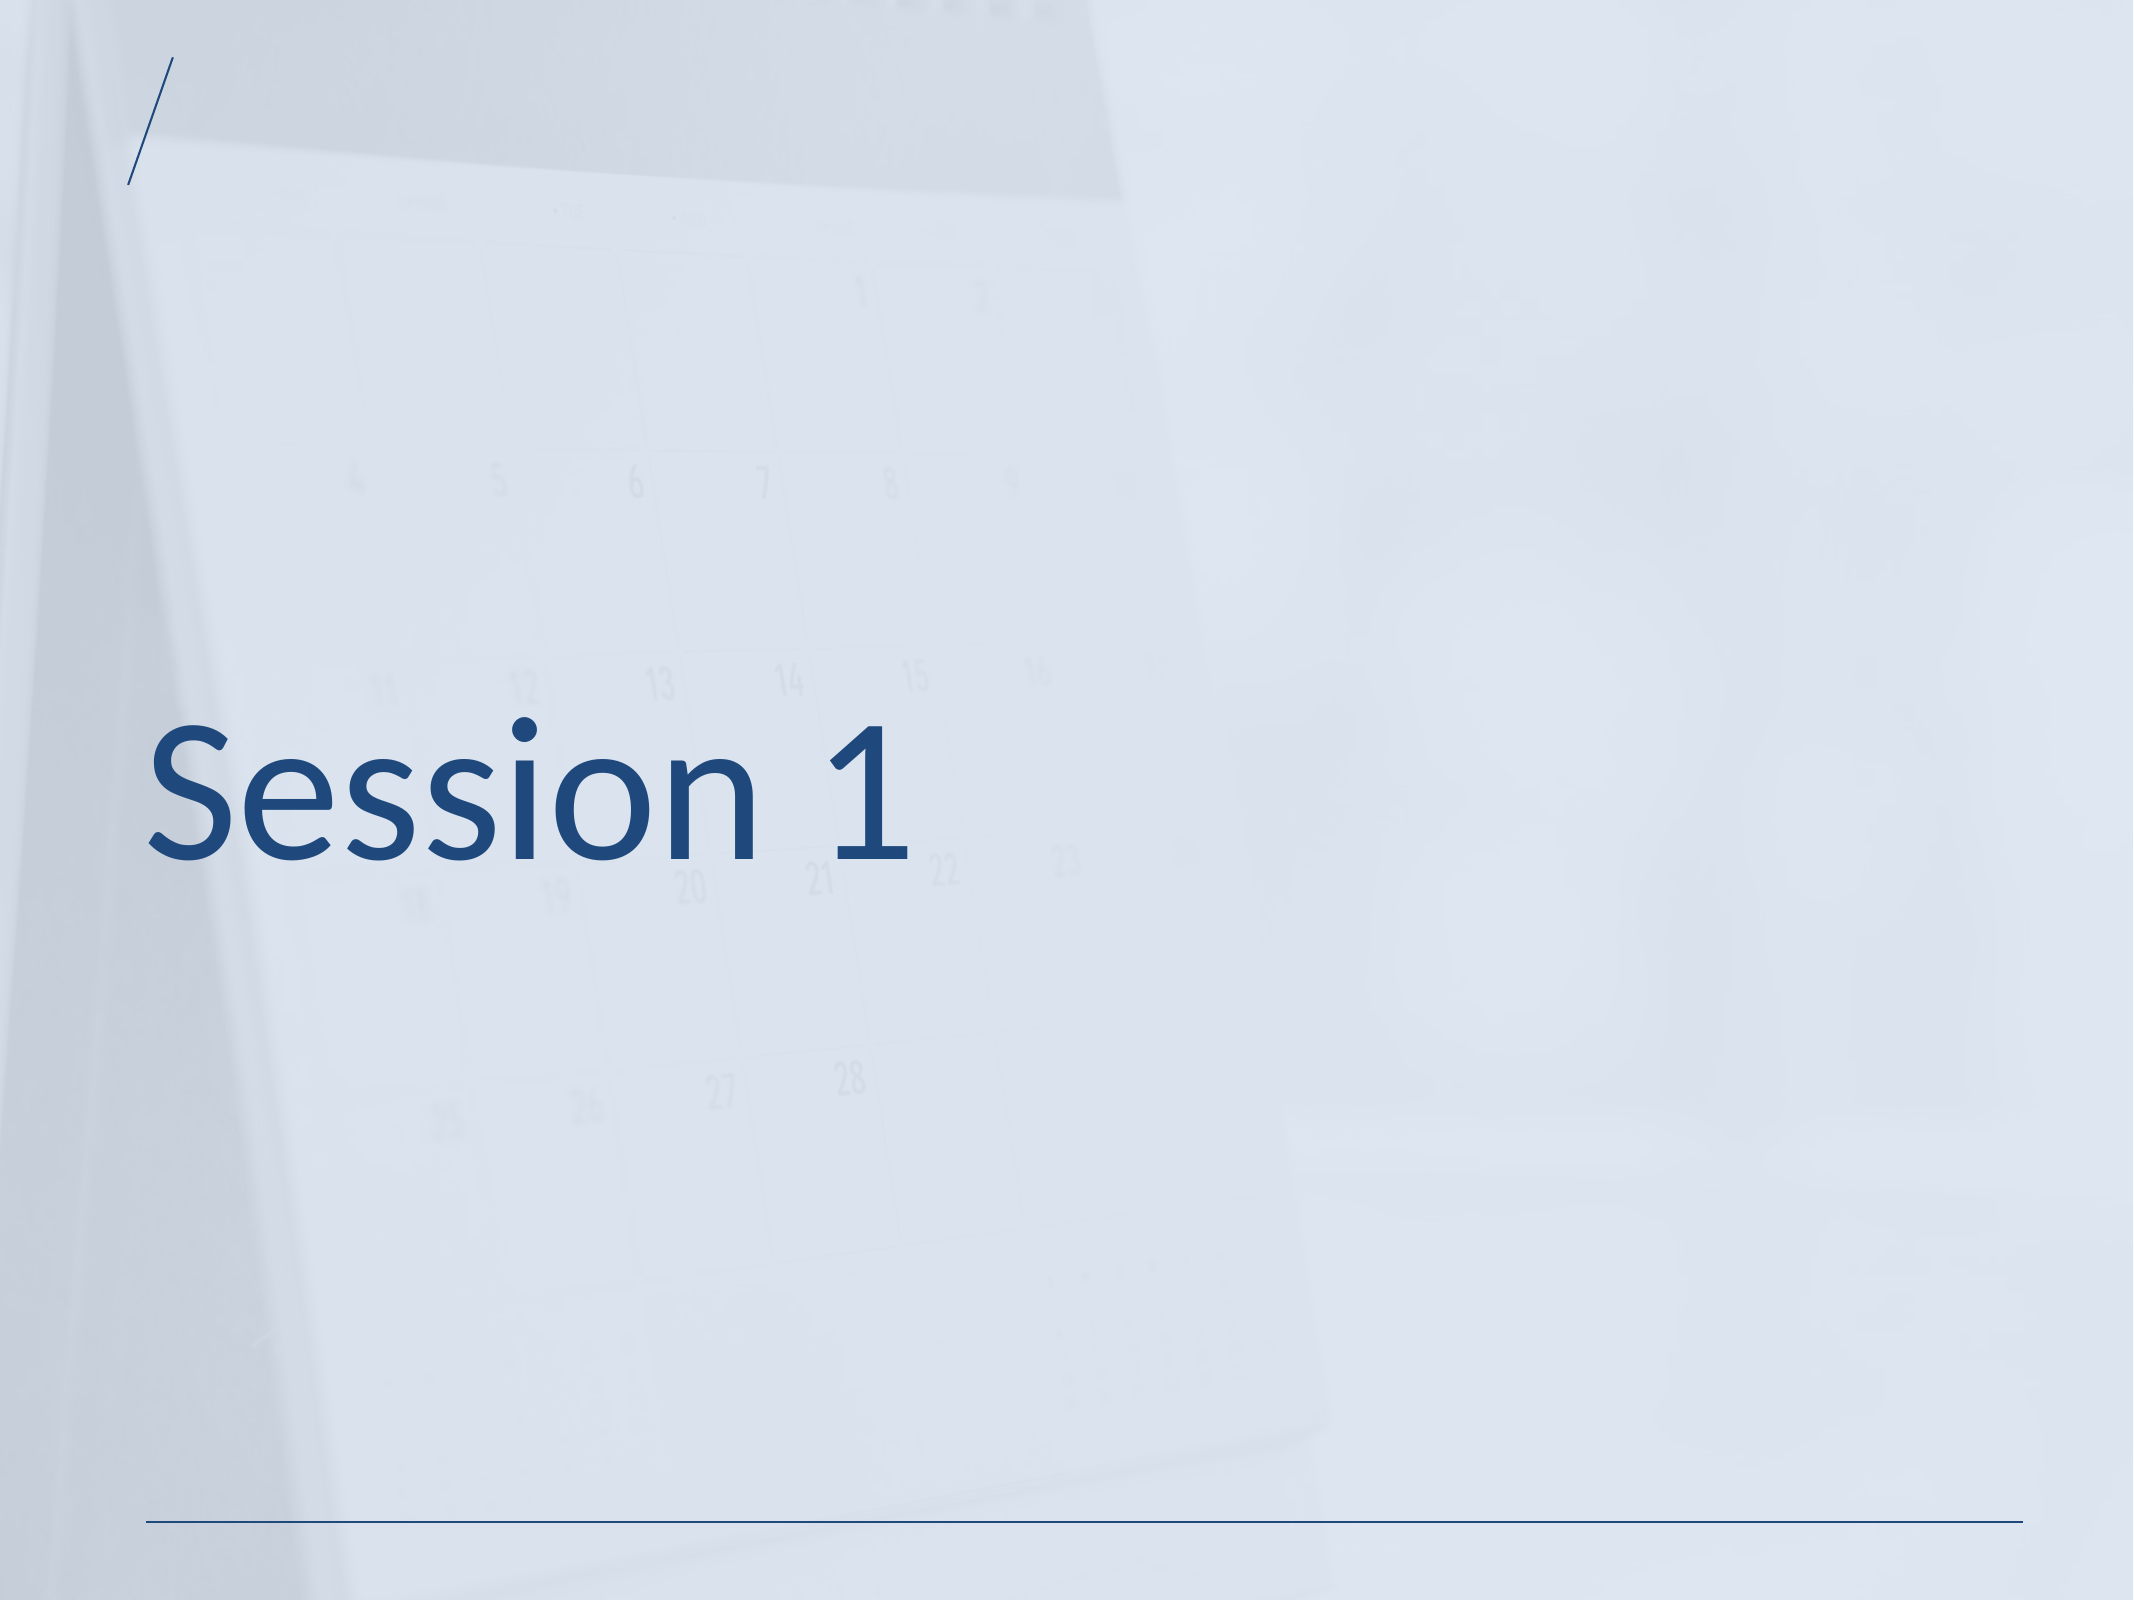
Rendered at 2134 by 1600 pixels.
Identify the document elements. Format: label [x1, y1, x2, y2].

picture [0, 0, 2134, 1600]
text_box [127, 57, 174, 186]
